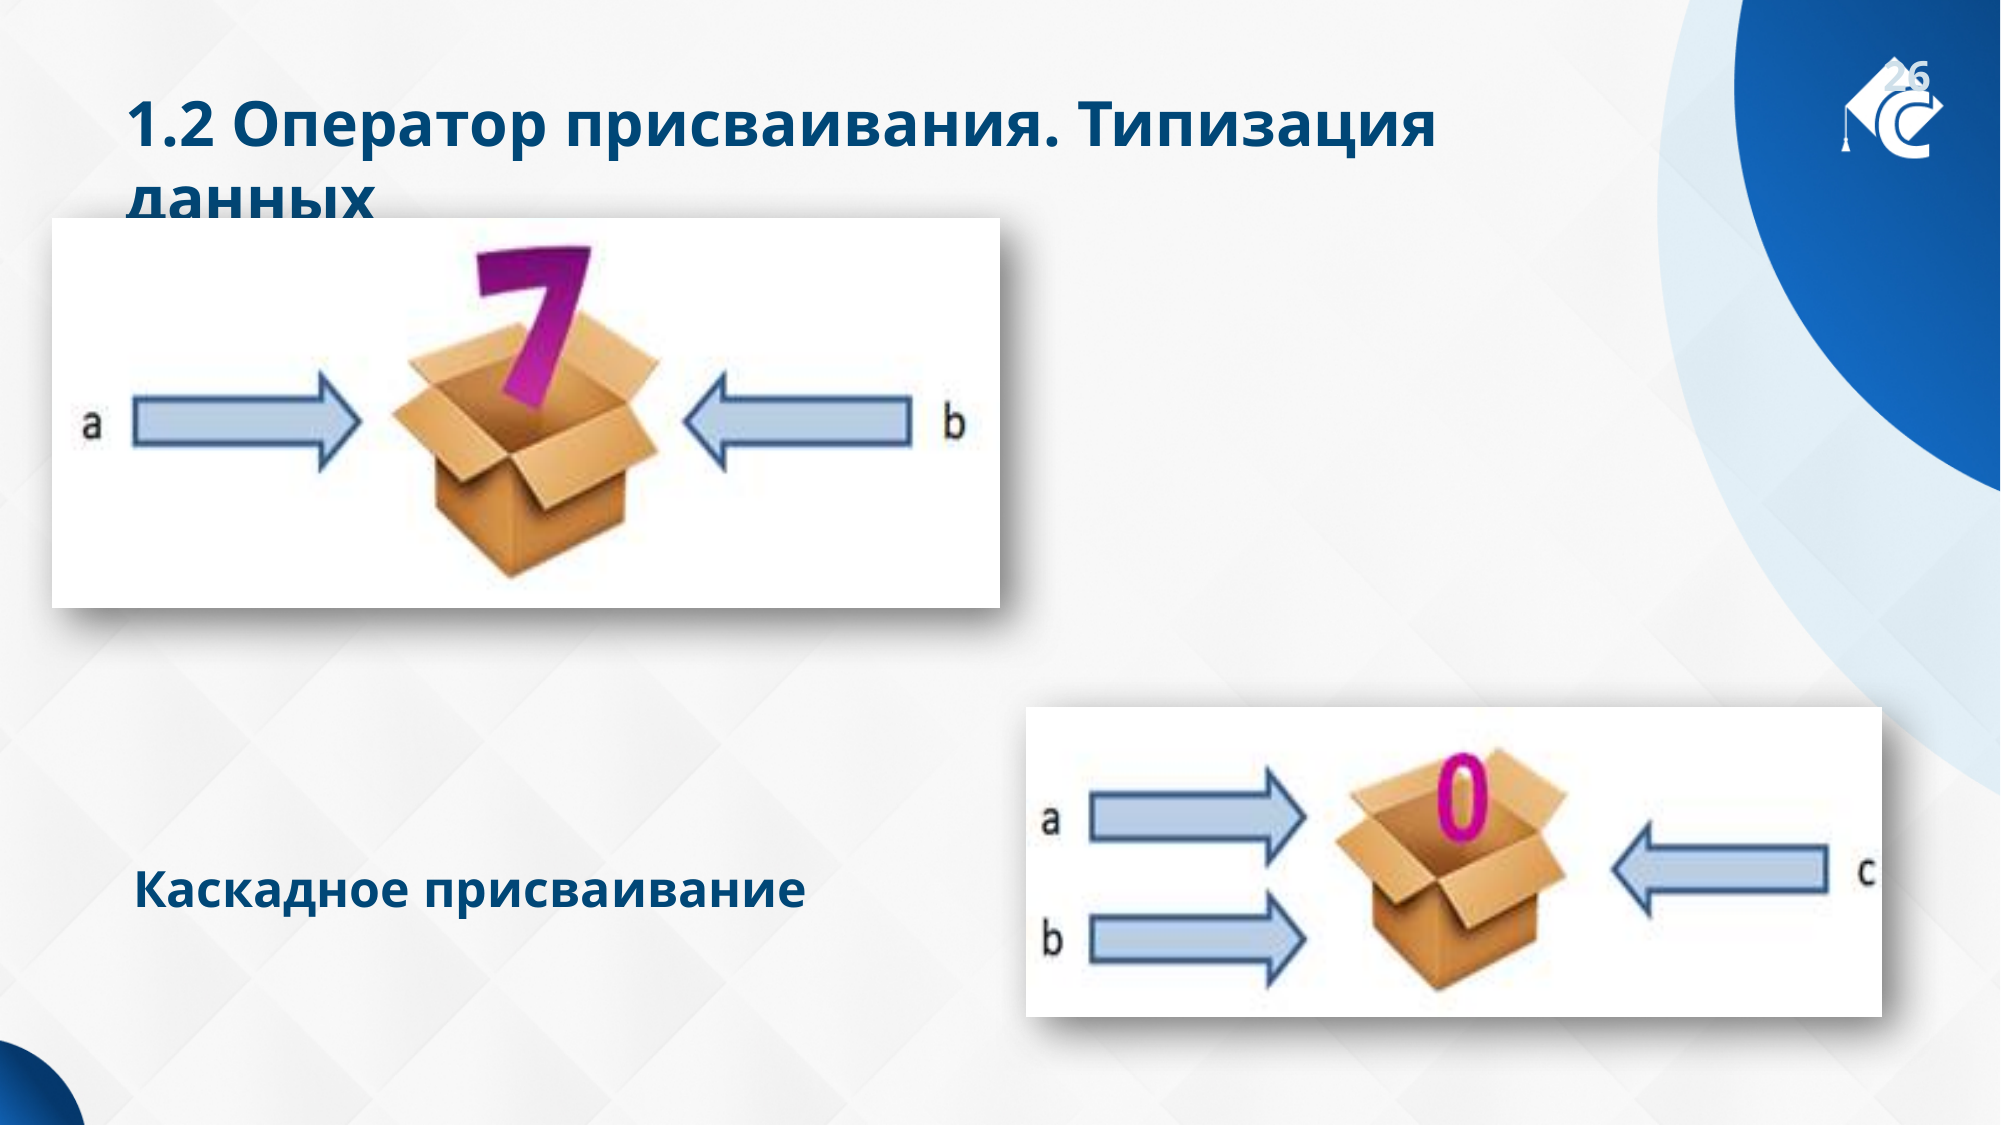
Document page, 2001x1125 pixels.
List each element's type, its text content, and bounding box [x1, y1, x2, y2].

picture [0, 0, 2001, 1125]
title 1.2 Оператор присваивания. Типизация данных [111, 77, 1598, 283]
text_box Каскадное присваивание [118, 850, 935, 963]
